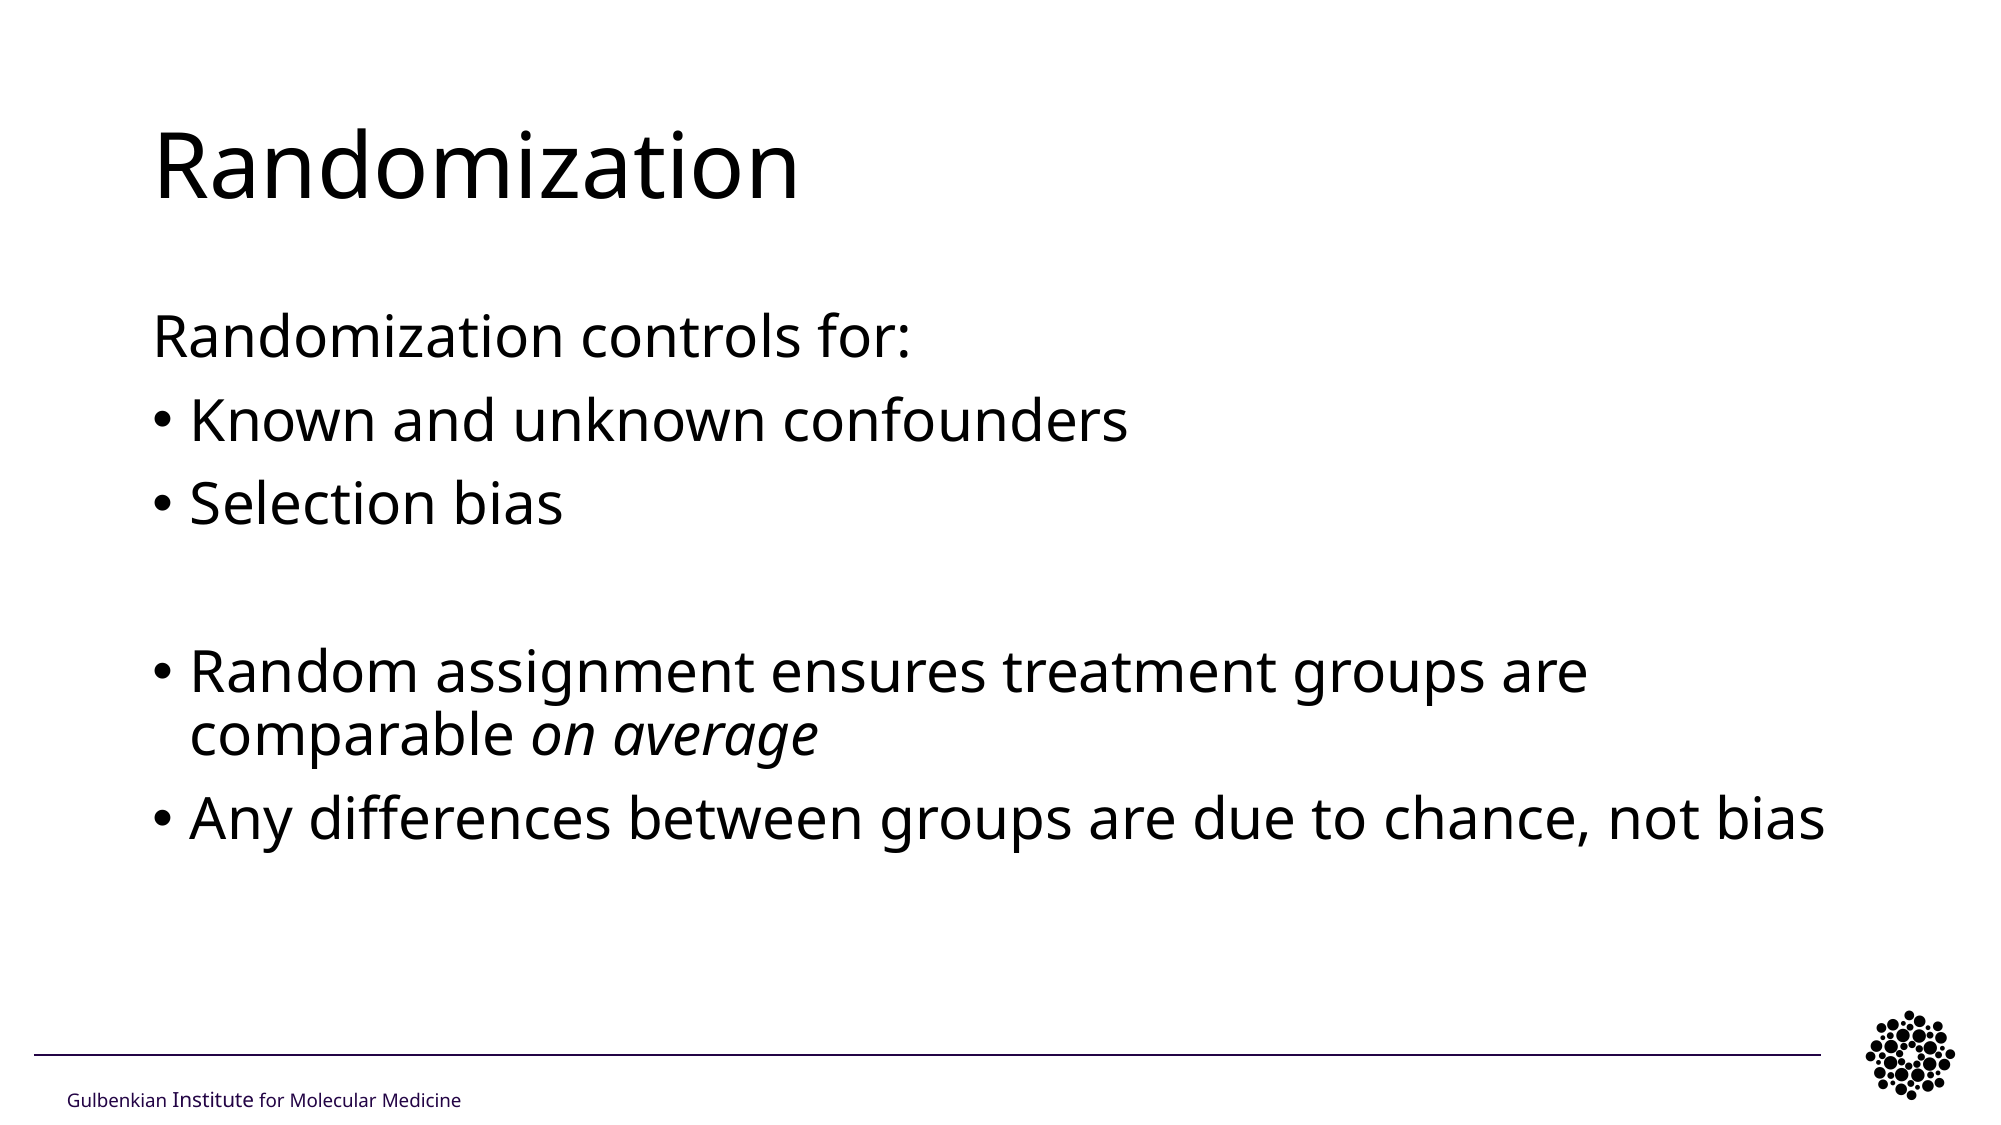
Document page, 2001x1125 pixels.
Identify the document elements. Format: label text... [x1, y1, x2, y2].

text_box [33, 965, 2000, 1125]
title Randomization [137, 59, 1863, 278]
list Randomization controls for: Known and unknown confounders Selection bias Random assignment ensures treatment groups are comparable on average Any differences between groups are due to chance, not bias [137, 299, 1863, 965]
